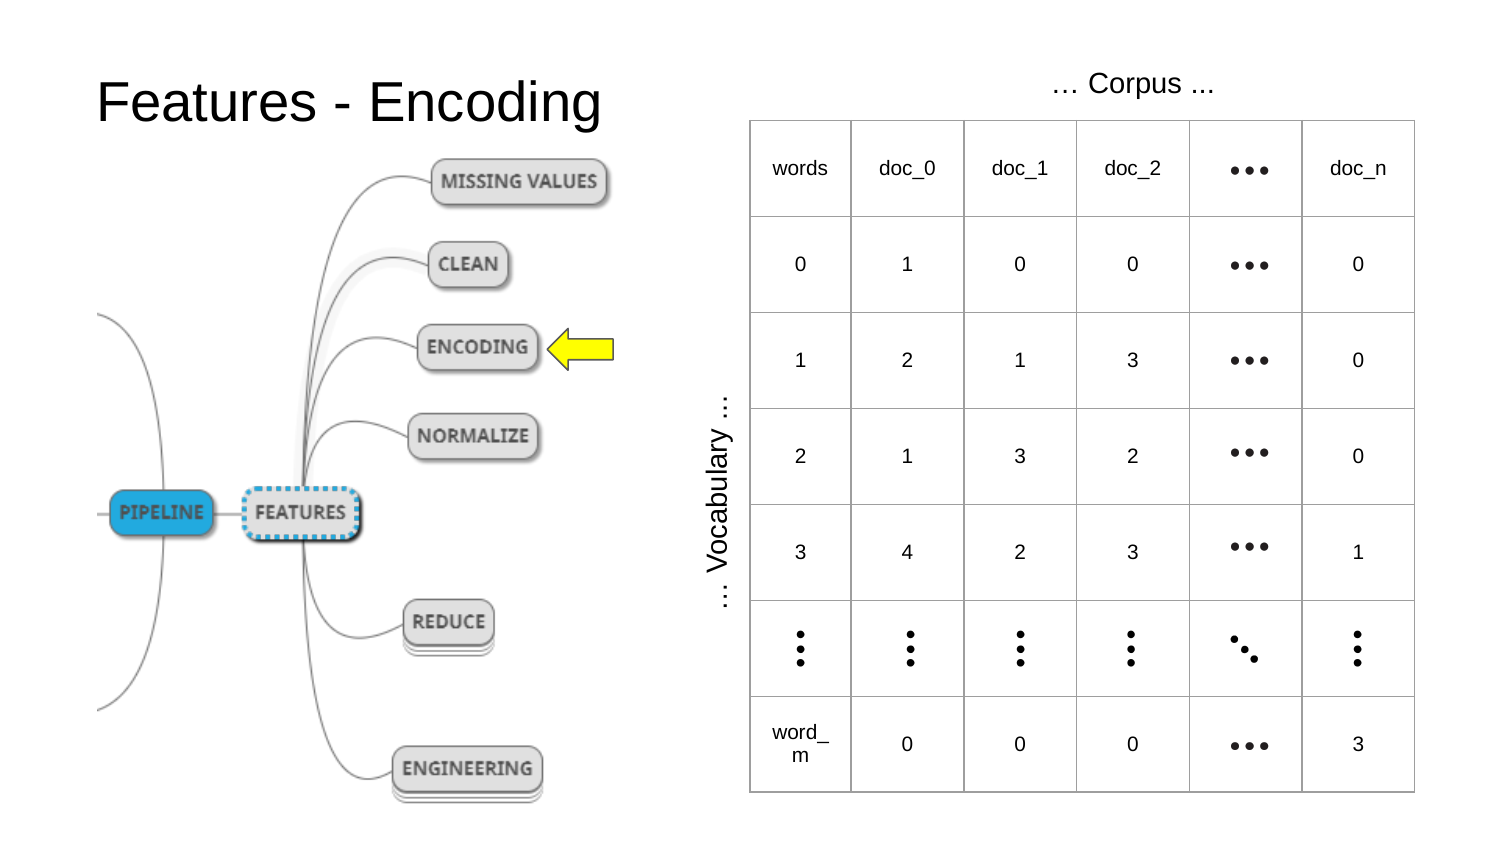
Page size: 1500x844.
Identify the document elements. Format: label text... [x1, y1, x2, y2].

table_cell 3 [1077, 313, 1189, 408]
table_cell [1190, 601, 1301, 696]
table_cell [1077, 601, 1189, 696]
table_cell 4 [852, 505, 963, 600]
picture [97, 143, 645, 816]
text_box … Vocabulary ... [682, 216, 742, 791]
picture [1228, 724, 1271, 768]
table_cell 0 [1077, 217, 1189, 312]
table_cell [1190, 505, 1301, 600]
table_cell 0 [1077, 697, 1189, 791]
table_cell [1190, 409, 1301, 504]
table_header doc_1 [965, 121, 1076, 216]
picture [1336, 627, 1379, 670]
table_cell word_m [751, 697, 850, 791]
picture [1228, 244, 1271, 287]
table_cell 0 [1303, 313, 1414, 408]
table_cell 2 [751, 409, 850, 504]
text_box … Corpus ... [851, 49, 1415, 109]
table_cell 2 [965, 505, 1076, 600]
table_cell 1 [1303, 505, 1414, 600]
table_cell 0 [852, 697, 963, 791]
title Features - Encoding [36, 49, 663, 144]
table_cell [1190, 313, 1301, 408]
picture [1228, 149, 1271, 192]
picture [1215, 620, 1273, 678]
table_header doc_2 [1077, 121, 1189, 216]
picture [779, 627, 822, 670]
table_header [1190, 121, 1301, 216]
picture [999, 627, 1043, 670]
table_header words [751, 121, 850, 216]
picture [889, 627, 932, 670]
table_cell [852, 601, 963, 696]
table_cell [965, 601, 1076, 696]
table_cell 3 [751, 505, 850, 600]
table_cell 1 [852, 409, 963, 504]
table_header doc_n [1303, 121, 1414, 216]
table_cell 3 [1077, 505, 1189, 600]
table_cell [1190, 697, 1301, 791]
table_cell 3 [1303, 697, 1414, 791]
table_cell 1 [751, 313, 850, 408]
picture [1228, 338, 1271, 382]
table_cell [1190, 217, 1301, 312]
table_cell 0 [1303, 409, 1414, 504]
table_cell 2 [1077, 409, 1189, 504]
table_cell [1303, 601, 1414, 696]
table_header doc_0 [852, 121, 963, 216]
table_cell 0 [1303, 217, 1414, 312]
picture [1228, 431, 1271, 474]
picture [1228, 525, 1271, 568]
table_cell 0 [965, 217, 1076, 312]
table_cell 3 [965, 409, 1076, 504]
table_cell 0 [751, 217, 850, 312]
picture [1109, 627, 1153, 670]
table_cell 1 [965, 313, 1076, 408]
table_cell 2 [852, 313, 963, 408]
table_cell 0 [965, 697, 1076, 791]
table_cell 1 [852, 217, 963, 312]
table_cell [751, 601, 850, 696]
